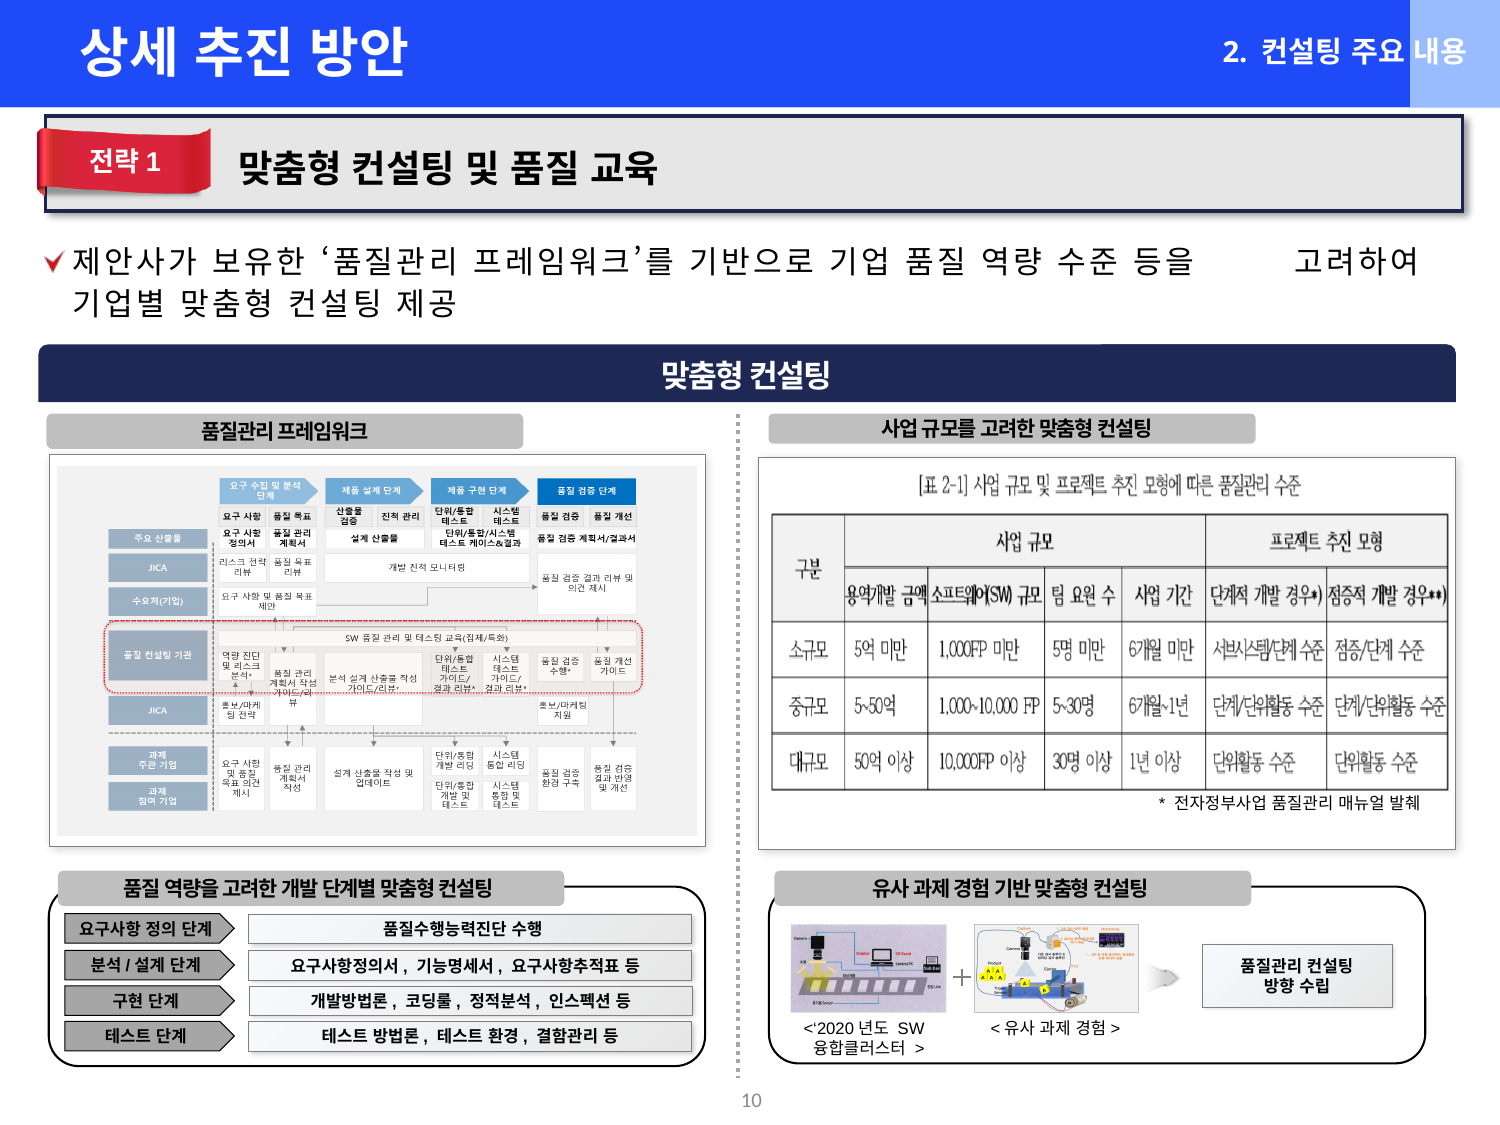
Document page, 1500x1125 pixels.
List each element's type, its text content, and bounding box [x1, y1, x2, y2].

text_box 상세 추진 방안 [64, 10, 1367, 91]
text_box 2. 컨설팅 주요 내용 [1128, 33, 1483, 69]
slide_number 10 [582, 1079, 921, 1121]
picture [44, 250, 65, 273]
text_box [0, 0, 1500, 109]
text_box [36, 116, 1463, 212]
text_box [38, 344, 1500, 1079]
text_box [0, 0, 1411, 108]
text_box 제안사가 보유한 ‘품질관리 프레임워크’를 기반으로 기업 품질 역량 수준 등을 고려하여 기업별 맞춤형 컨설팅 제공 [29, 231, 1447, 307]
